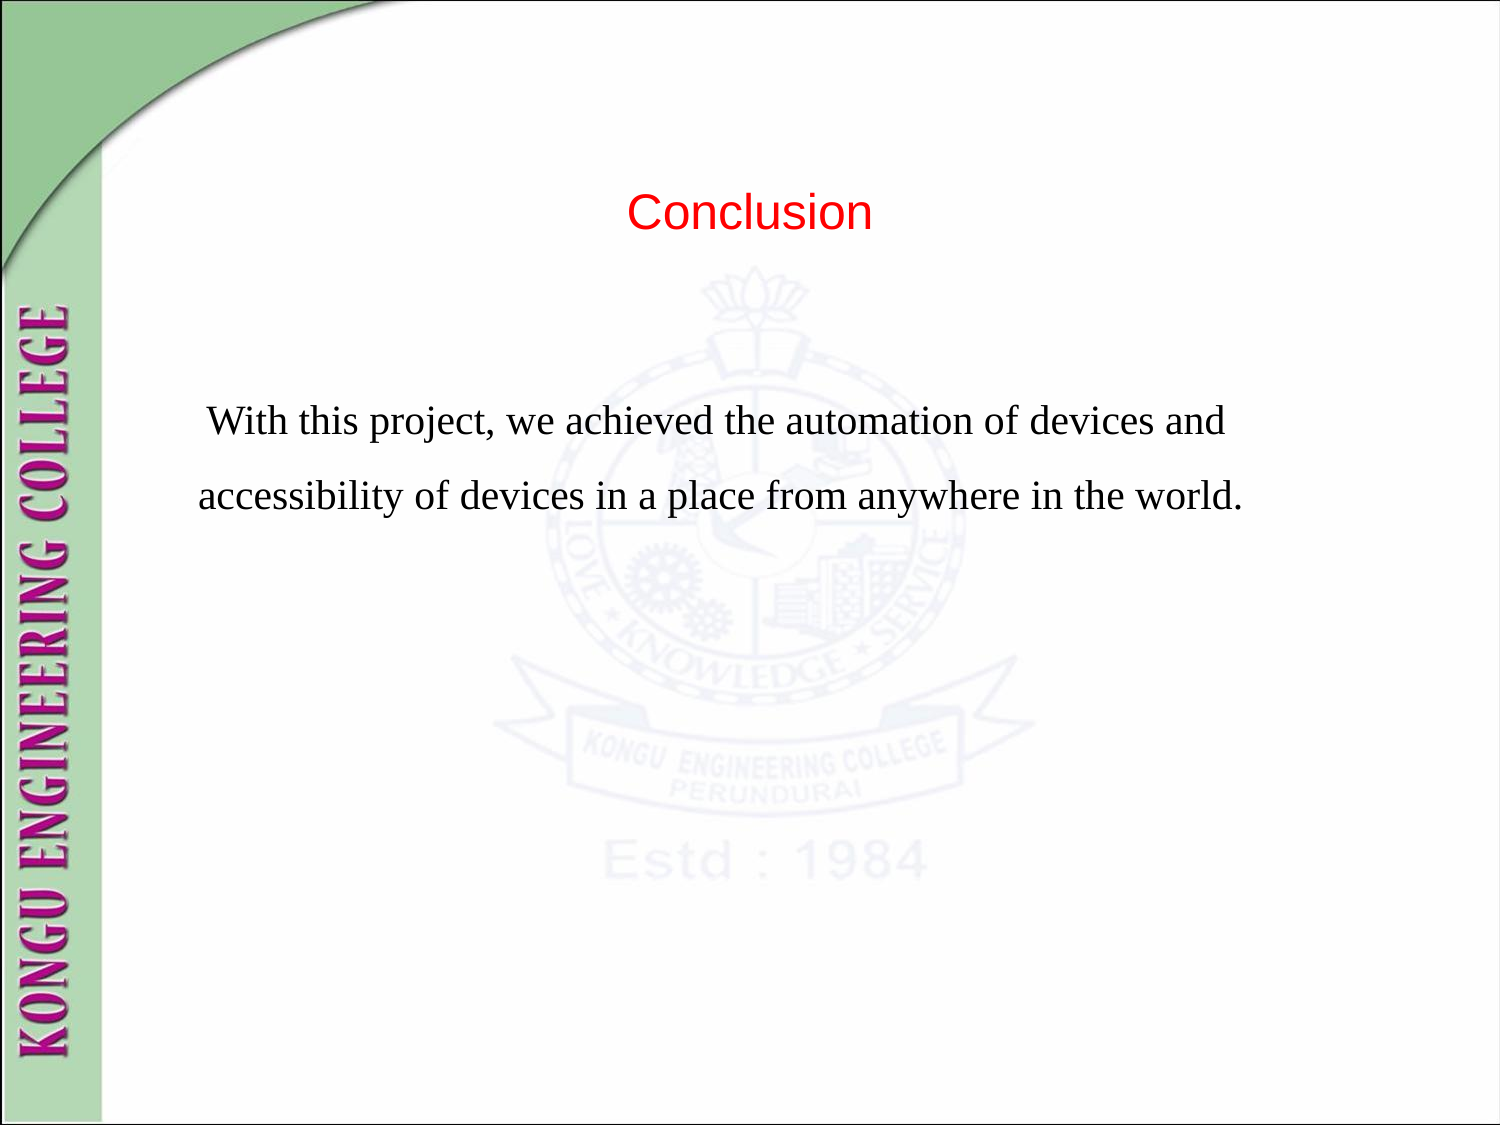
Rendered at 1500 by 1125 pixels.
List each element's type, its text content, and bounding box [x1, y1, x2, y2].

picture [0, 0, 1500, 1125]
list With this project, we achieved the automation of devices and accessibility of devices in a place from anywhere in the world. [160, 332, 1426, 1038]
title Conclusion [74, 115, 1426, 304]
